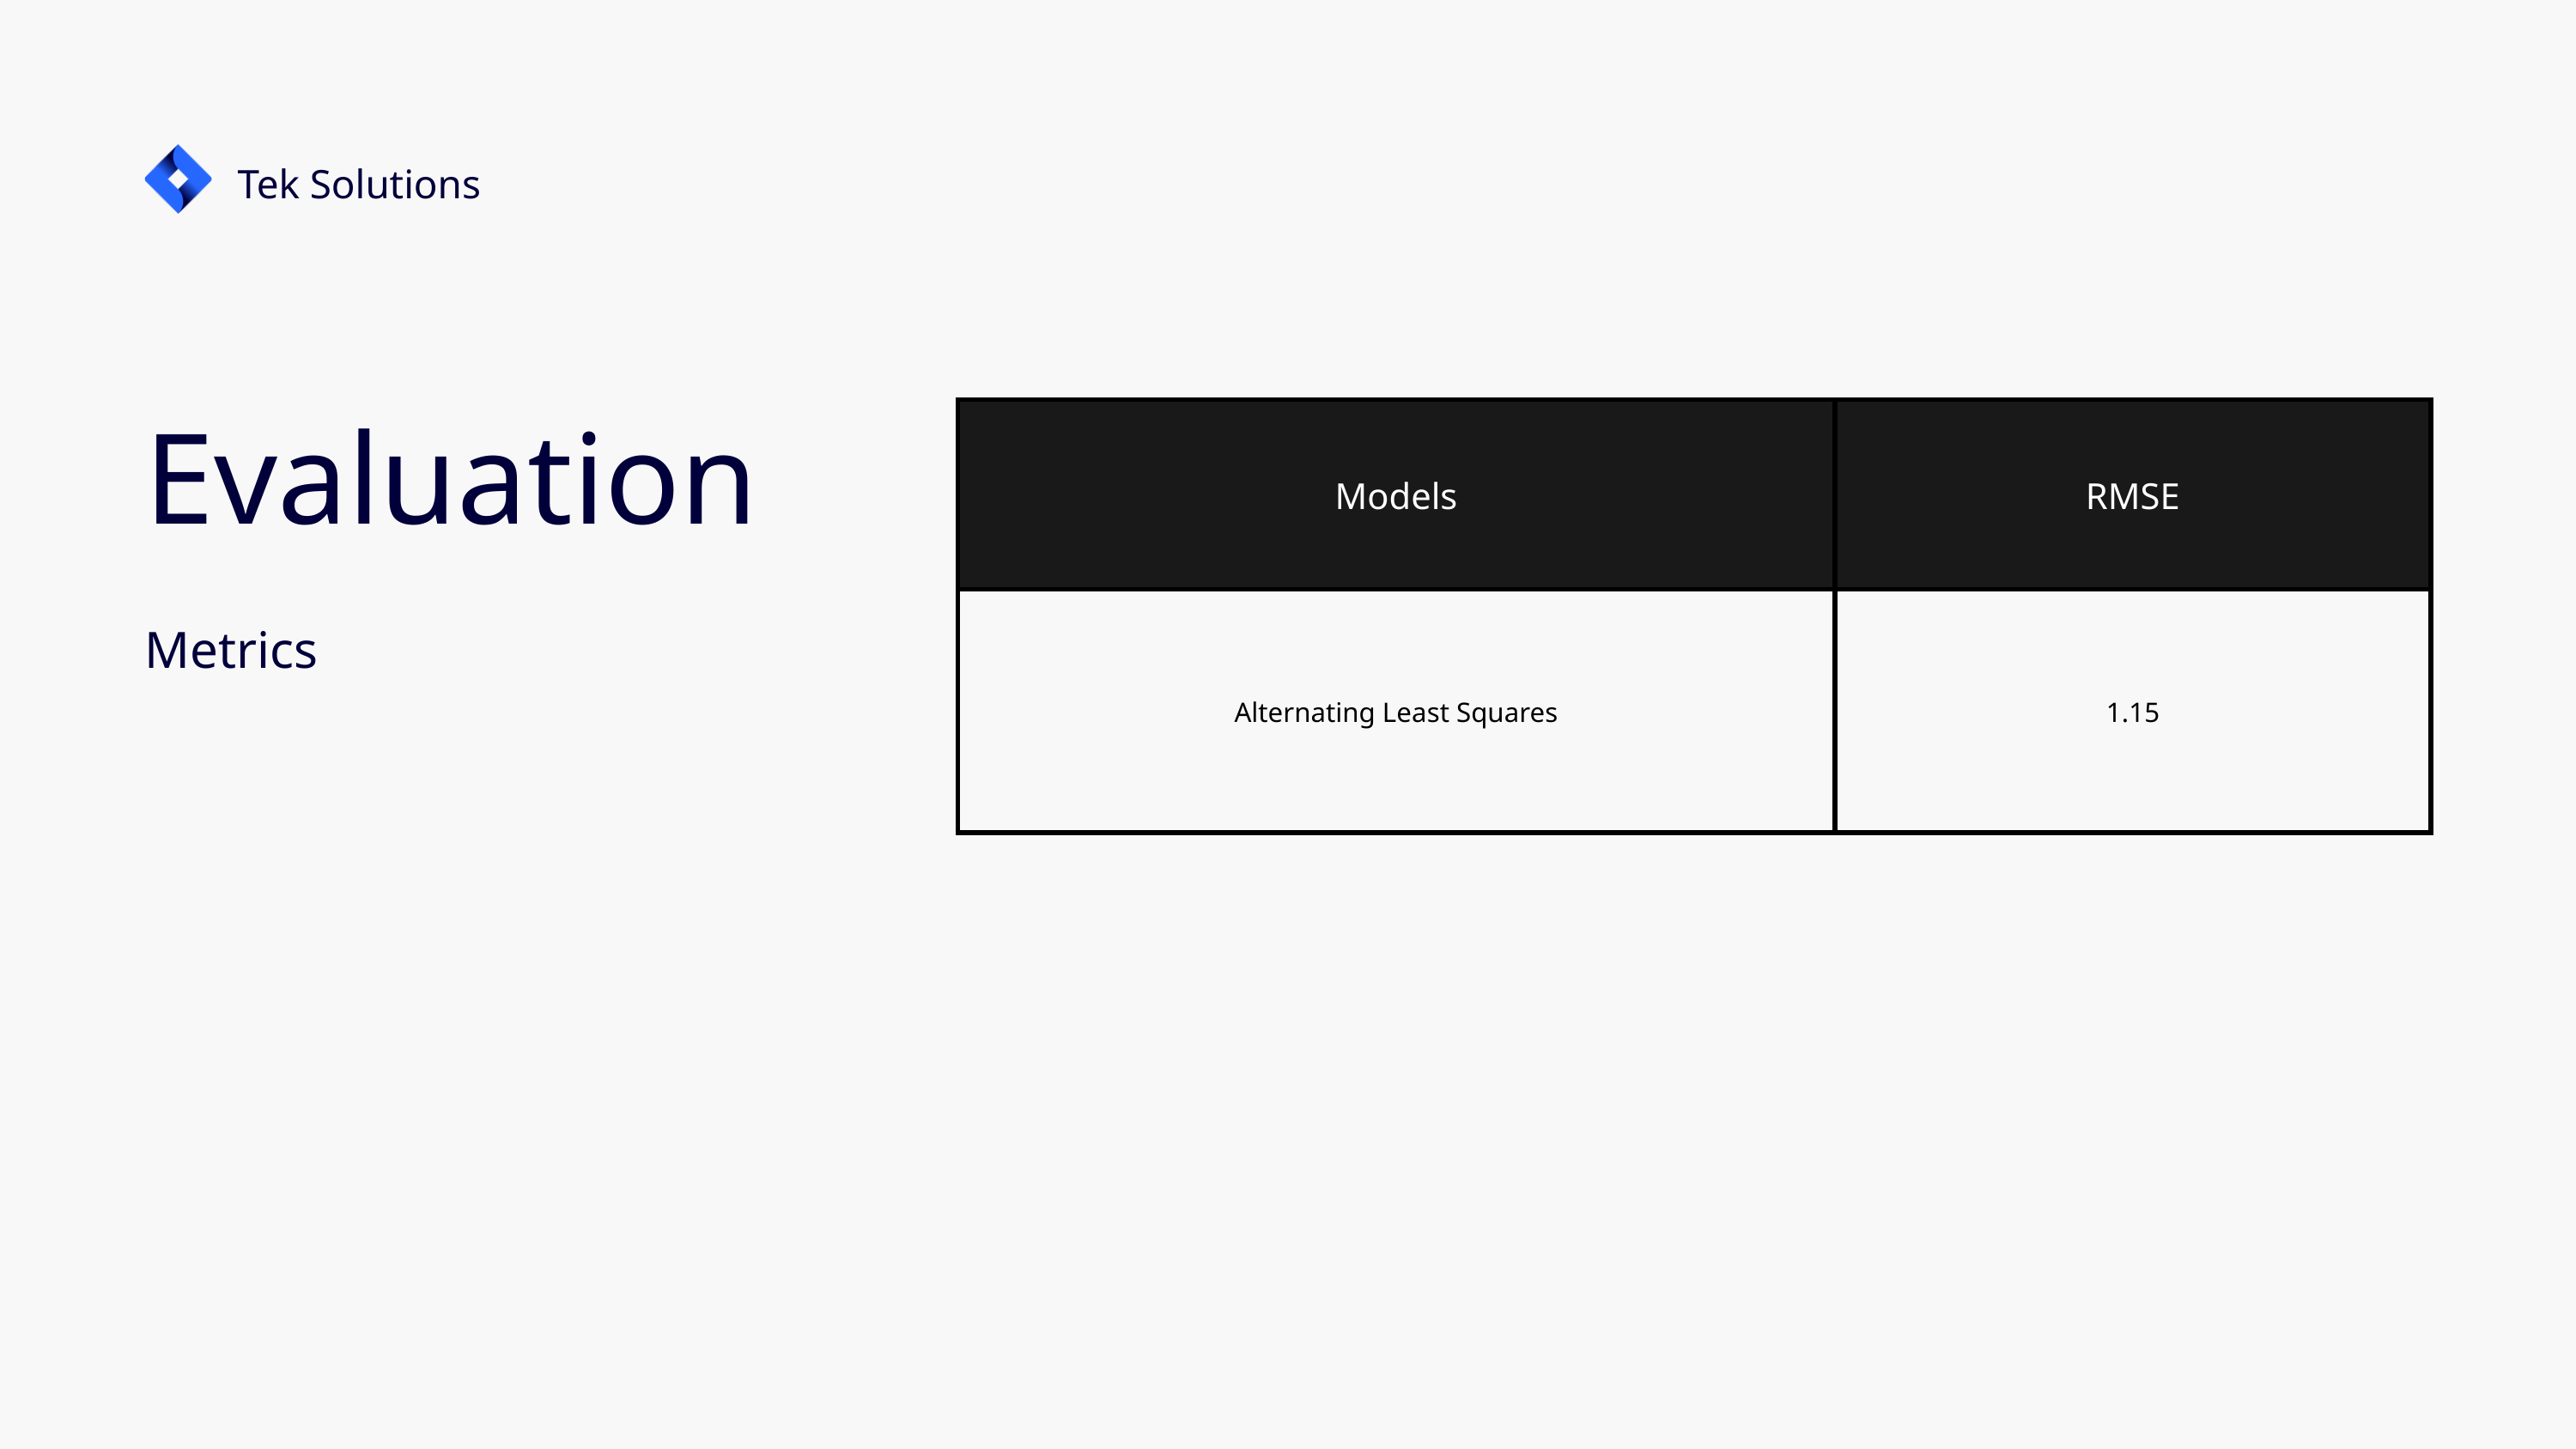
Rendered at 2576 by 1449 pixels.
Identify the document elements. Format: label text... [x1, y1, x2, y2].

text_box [144, 144, 696, 215]
table_header RMSE [1838, 402, 2428, 587]
table_header Models [960, 402, 1832, 587]
table_cell Alternating Least Squares [960, 591, 1832, 830]
table_cell 1.15 [1838, 591, 2428, 830]
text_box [144, 399, 847, 675]
